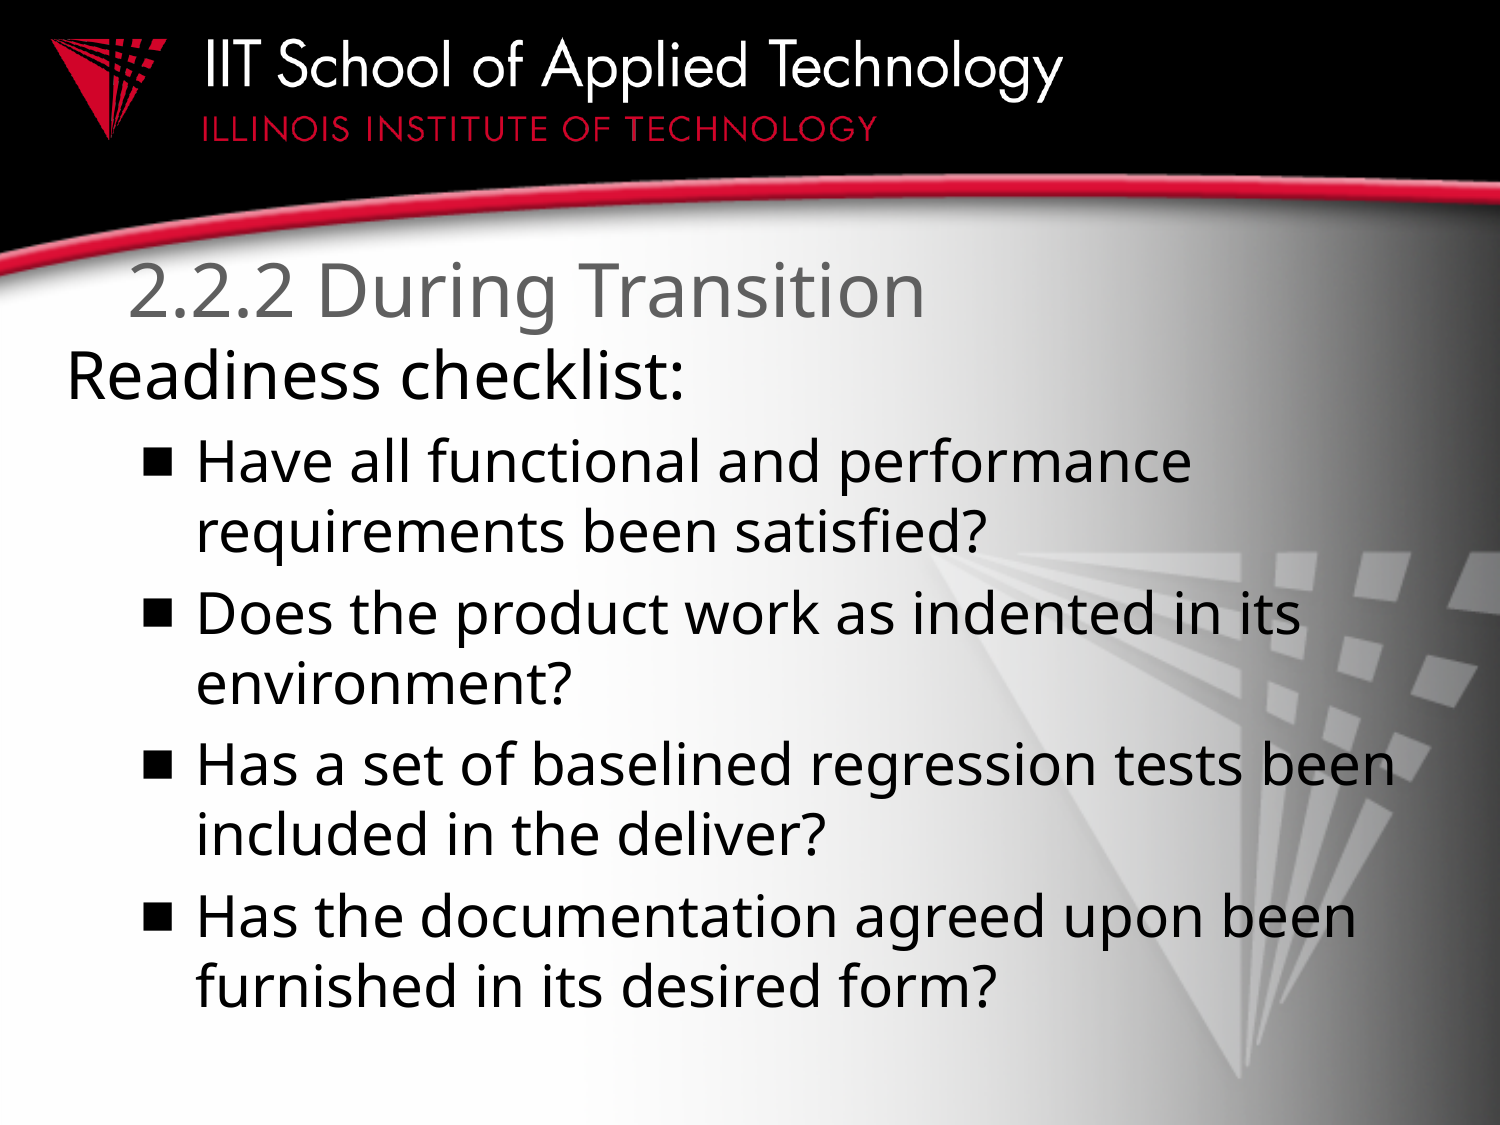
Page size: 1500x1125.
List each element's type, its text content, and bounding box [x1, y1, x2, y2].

title 2.2.2 During Transition [112, 249, 1388, 324]
picture [0, 0, 1500, 1125]
list Readiness checklist: Have all functional and performance requirements been satisfied? Does the product work as indented in its environment? Has a set of baselined regression tests been included in the deliver? Has the documentation agreed upon been furnished in its desired form? [49, 324, 1451, 1113]
